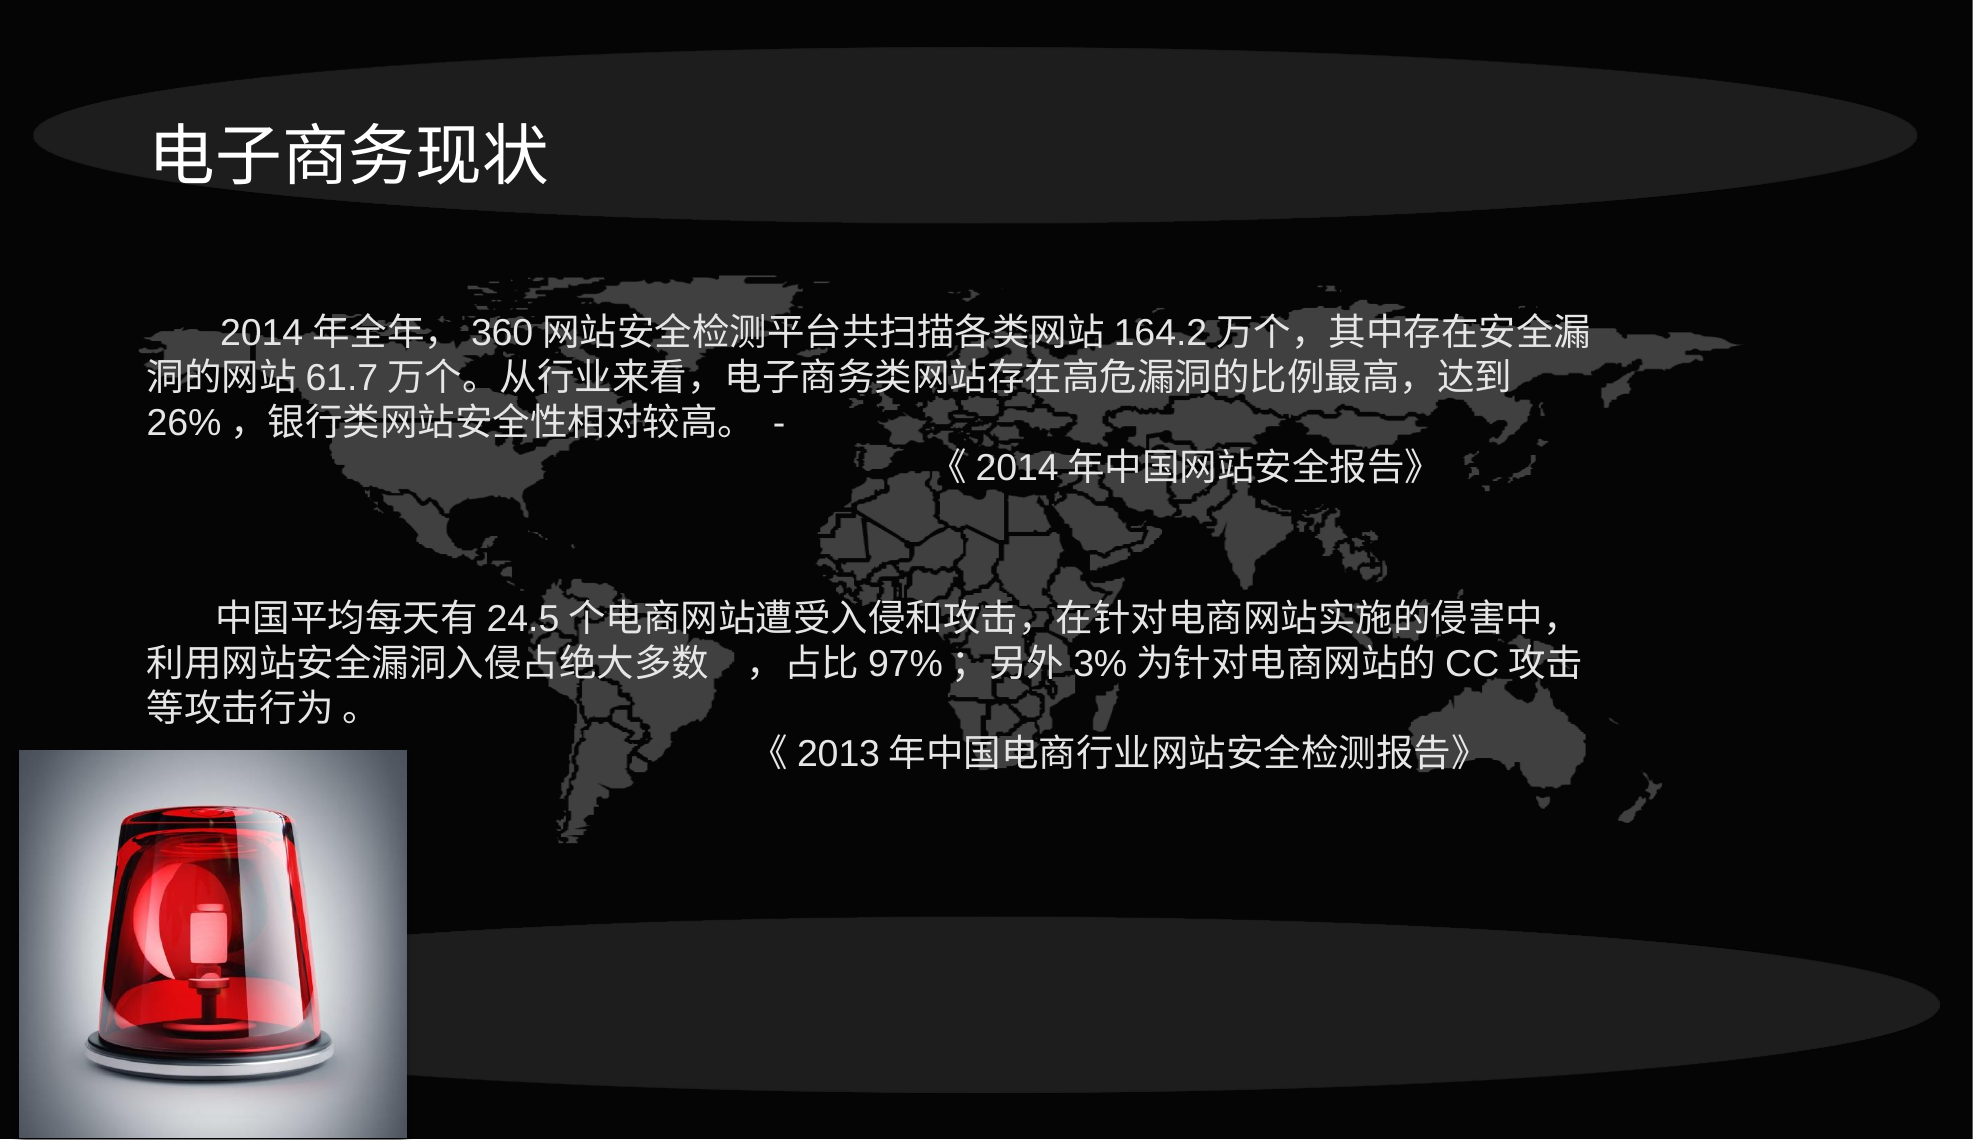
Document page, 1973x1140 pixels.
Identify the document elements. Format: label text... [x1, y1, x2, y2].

text_box 电子商务现状 [133, 105, 565, 201]
text_box 2014年全年，360网站安全检测平台共扫描各类网站164.2万个，其中存在安全漏洞的网站61.7万个。从行业来看，电子商务类网站存在高危漏洞的比例最高，达到26%，银行类网站安全性相对较高。 - 《2014年中国网站安全报告》 [131, 300, 1621, 496]
picture [19, 46, 1940, 1138]
text_box 中国平均每天有24.5个电商网站遭受入侵和攻击，在针对电商网站实施的侵害中，利用网站安全漏洞入侵占绝大多数 ，占比97%；另外3%为针对电商网站的CC攻击等攻击行为 。 《2013年中国电商行业网站安全检测报告》 [131, 586, 1621, 782]
